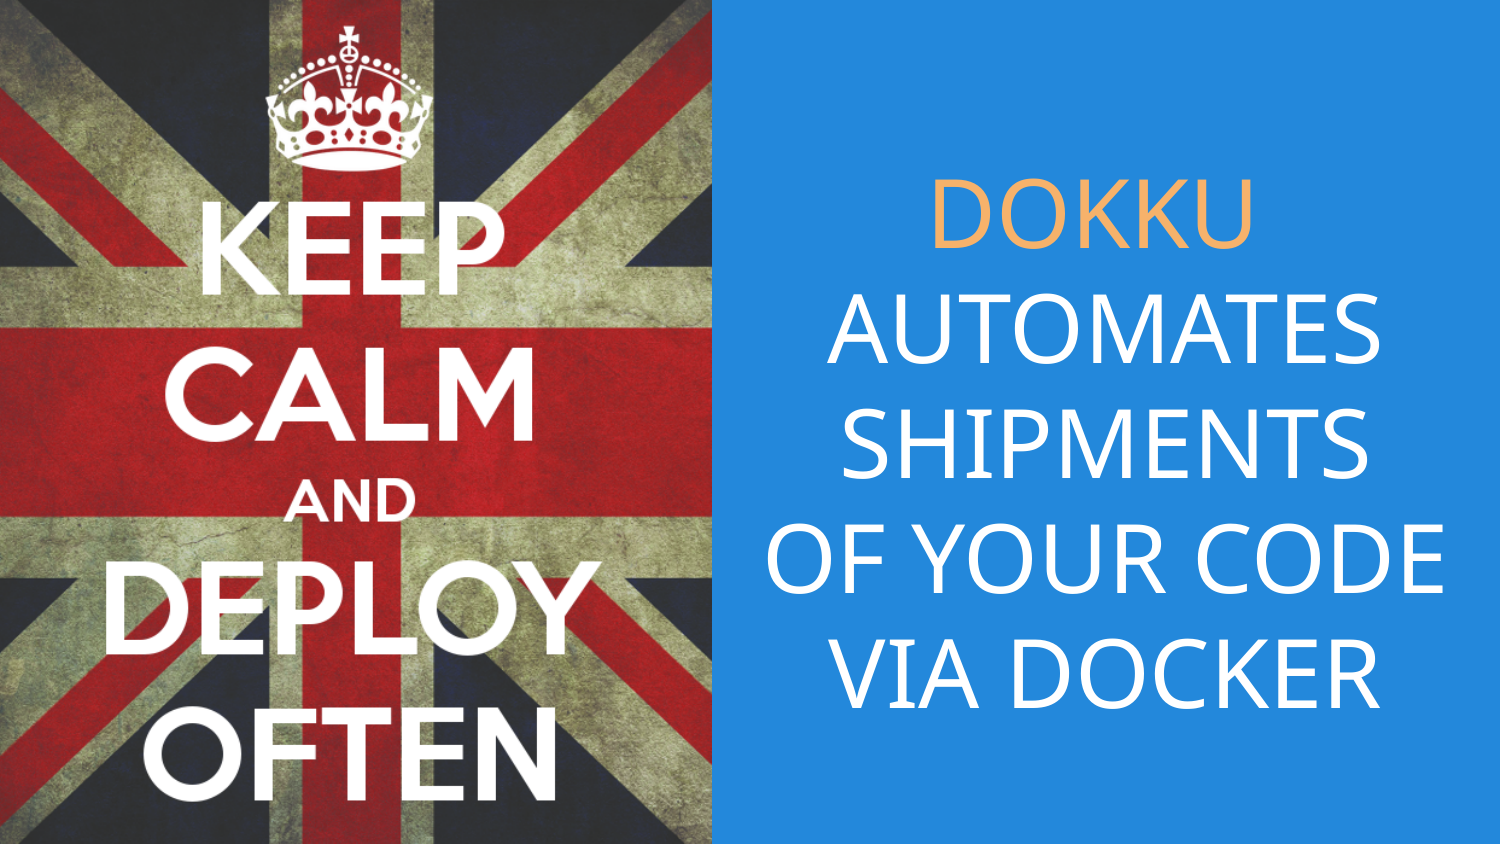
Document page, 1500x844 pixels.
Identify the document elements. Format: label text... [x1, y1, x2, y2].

picture [0, 0, 712, 844]
text_box DOKKU AUTOMATES SHIPMENTS OF YOUR CODE VIA DOCKER [716, 137, 1500, 732]
